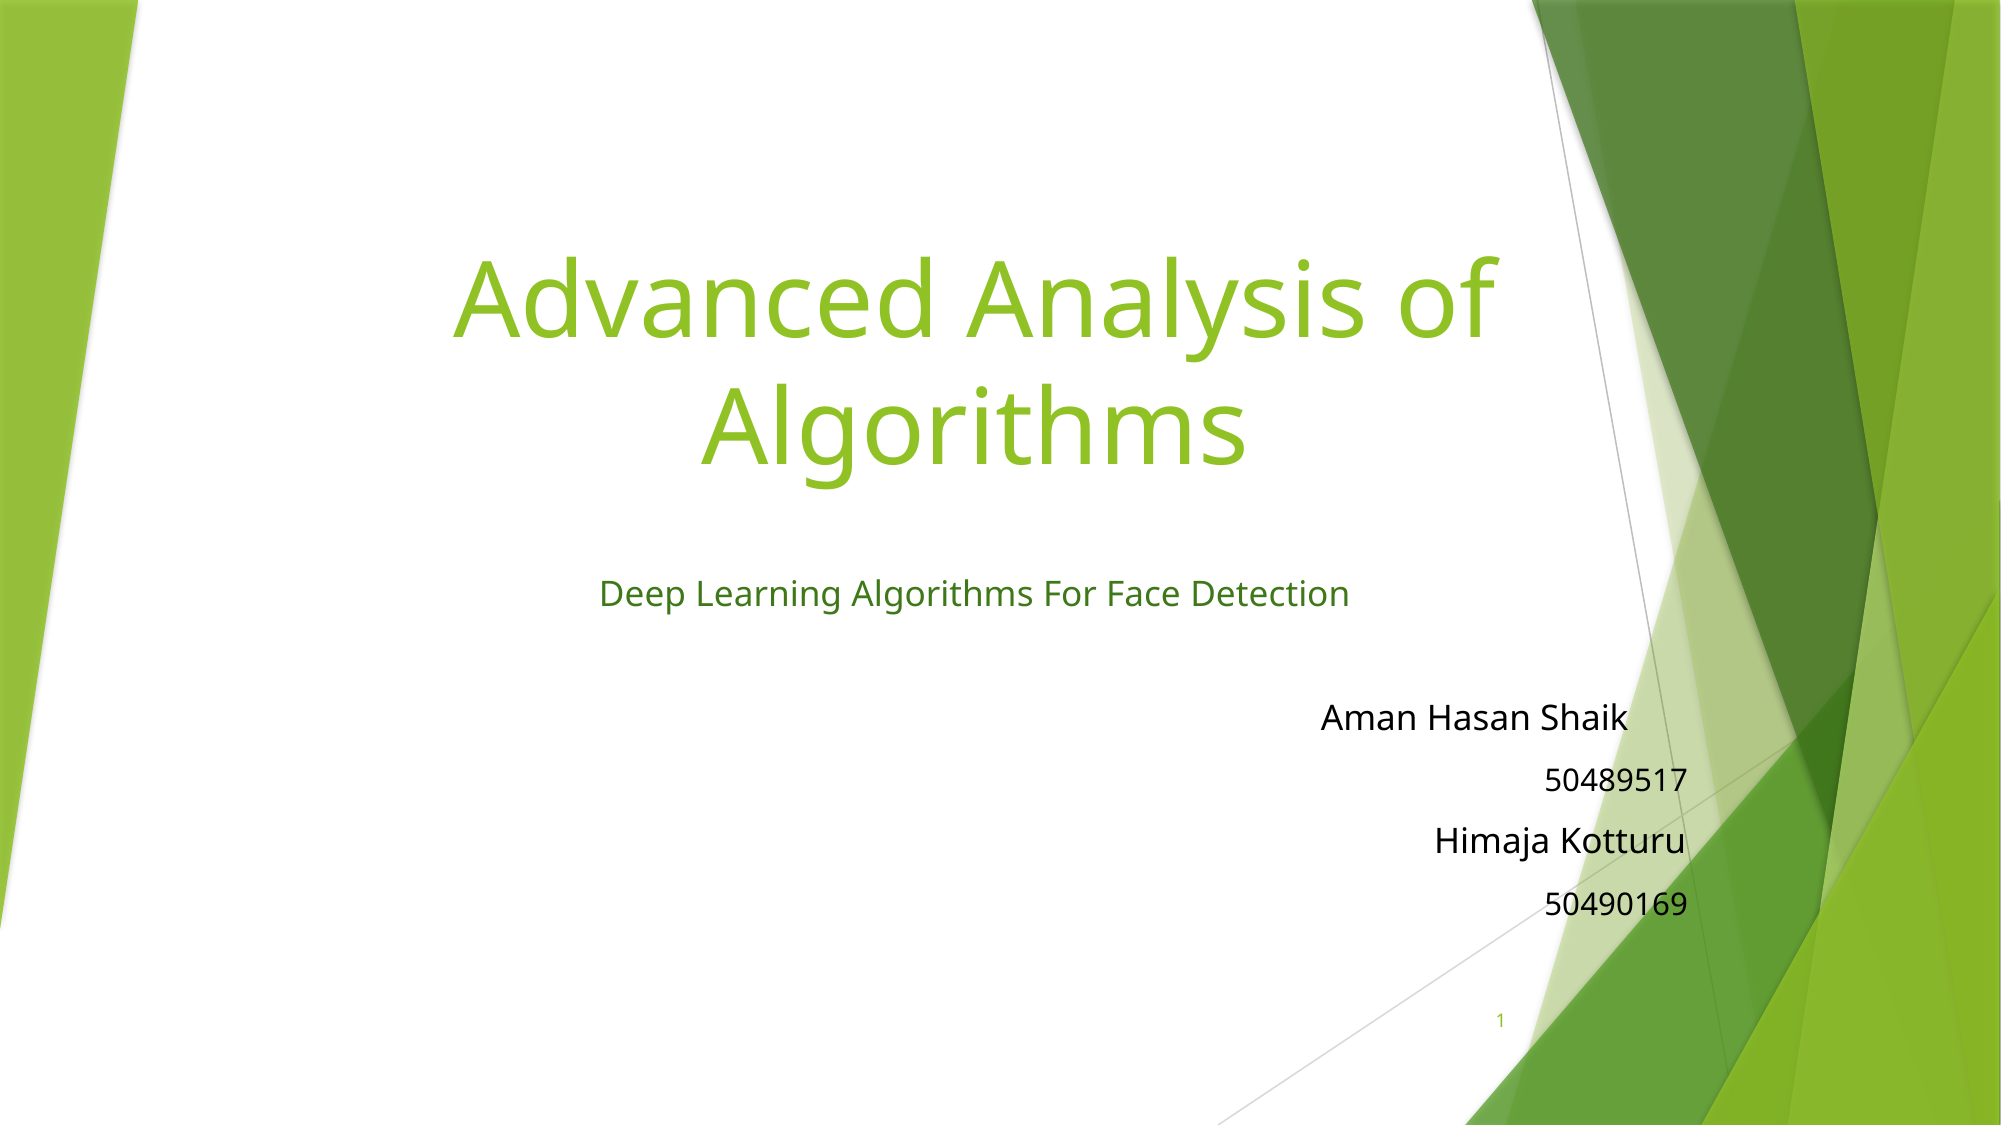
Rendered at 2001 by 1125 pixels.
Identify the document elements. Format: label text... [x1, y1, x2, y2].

subtitle Deep Learning Algorithms For Face Detection Aman Hasan Shaik 50489517 Himaja Kotturu 50490169 [247, 563, 1704, 939]
title Advanced Analysis of Algorithms [247, 222, 1704, 493]
slide_number 1 [1409, 991, 1522, 1051]
